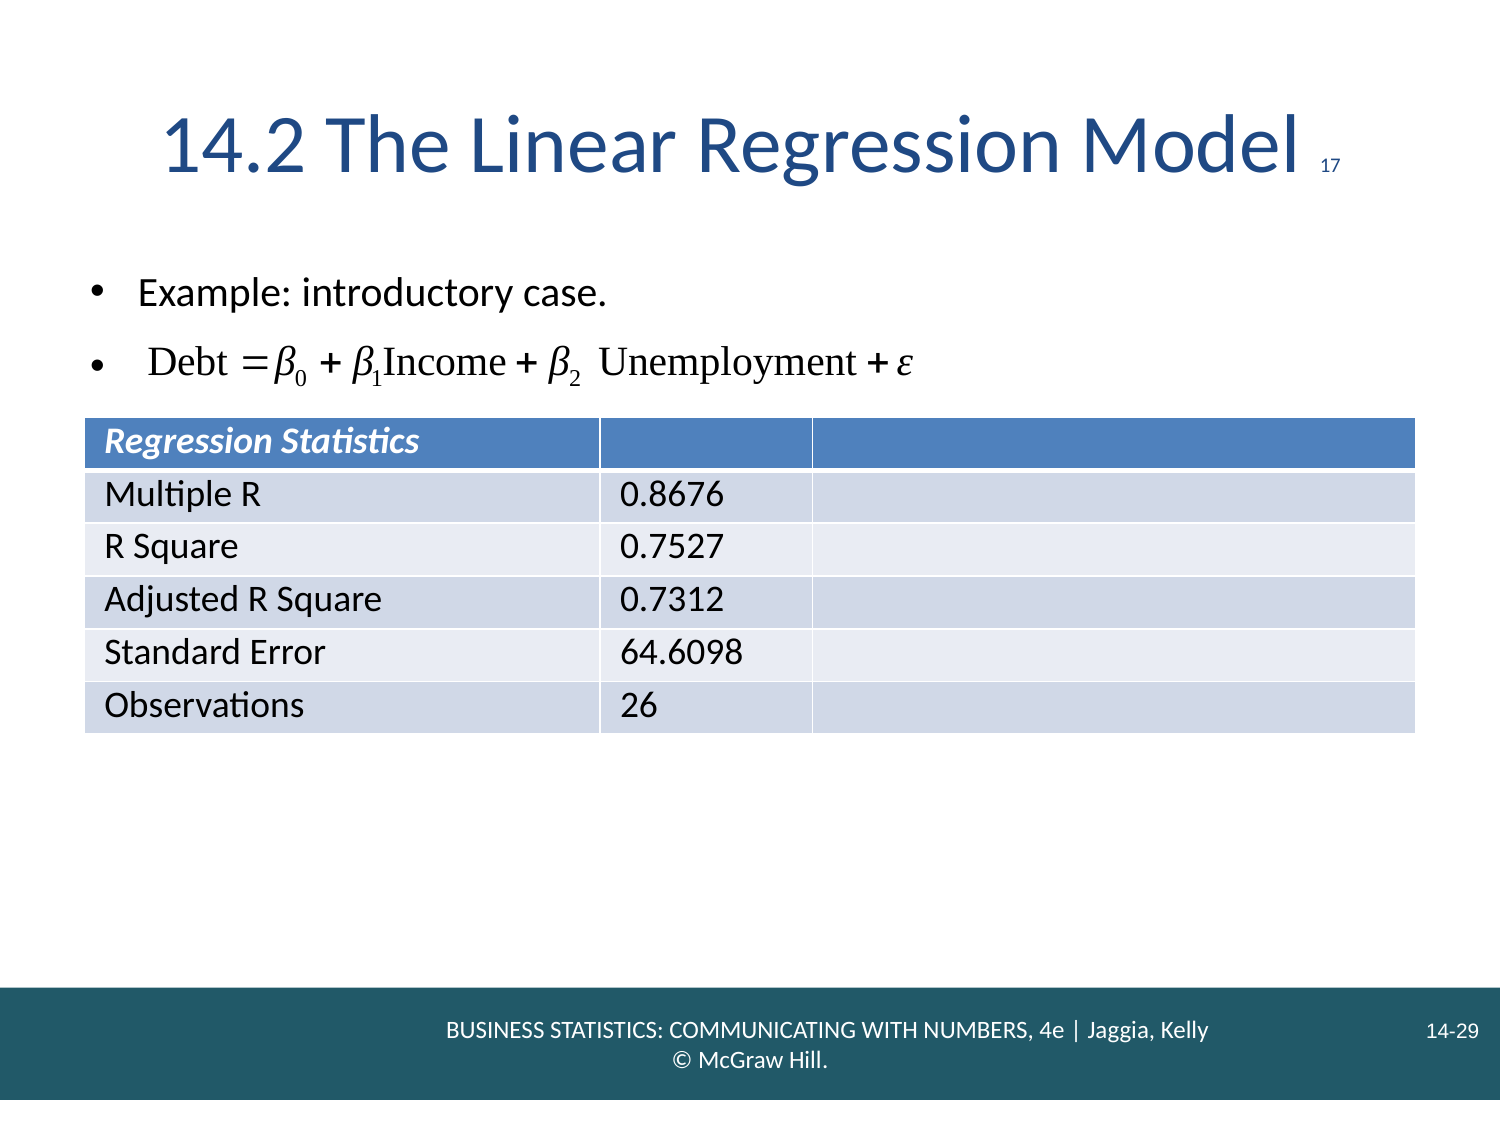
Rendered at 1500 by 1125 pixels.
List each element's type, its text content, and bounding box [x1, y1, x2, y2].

table_cell Multiple R [85, 473, 599, 522]
table_cell [813, 524, 1415, 575]
table_cell 26 [601, 682, 812, 733]
table_cell 64.6098 [601, 630, 812, 681]
table_header Regression Statistics [85, 418, 599, 468]
table_cell [813, 577, 1415, 628]
table_cell 0.7527 [601, 524, 812, 575]
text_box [143, 337, 919, 392]
title 14.2 The Linear Regression Model 17 [75, 45, 1425, 233]
table_cell Observations [85, 682, 599, 733]
table_cell [813, 682, 1415, 733]
table_cell Standard Error [85, 630, 599, 681]
list [75, 337, 142, 399]
list Example: introductory case. [75, 262, 638, 325]
table_cell R Square [85, 524, 599, 575]
table_cell 0.8676 [601, 473, 812, 522]
table_header [813, 418, 1415, 468]
table_header [601, 418, 812, 468]
table_cell Adjusted R Square [85, 577, 599, 628]
table_cell [813, 630, 1415, 681]
table_cell [813, 473, 1415, 522]
table_cell 0.7312 [601, 577, 812, 628]
